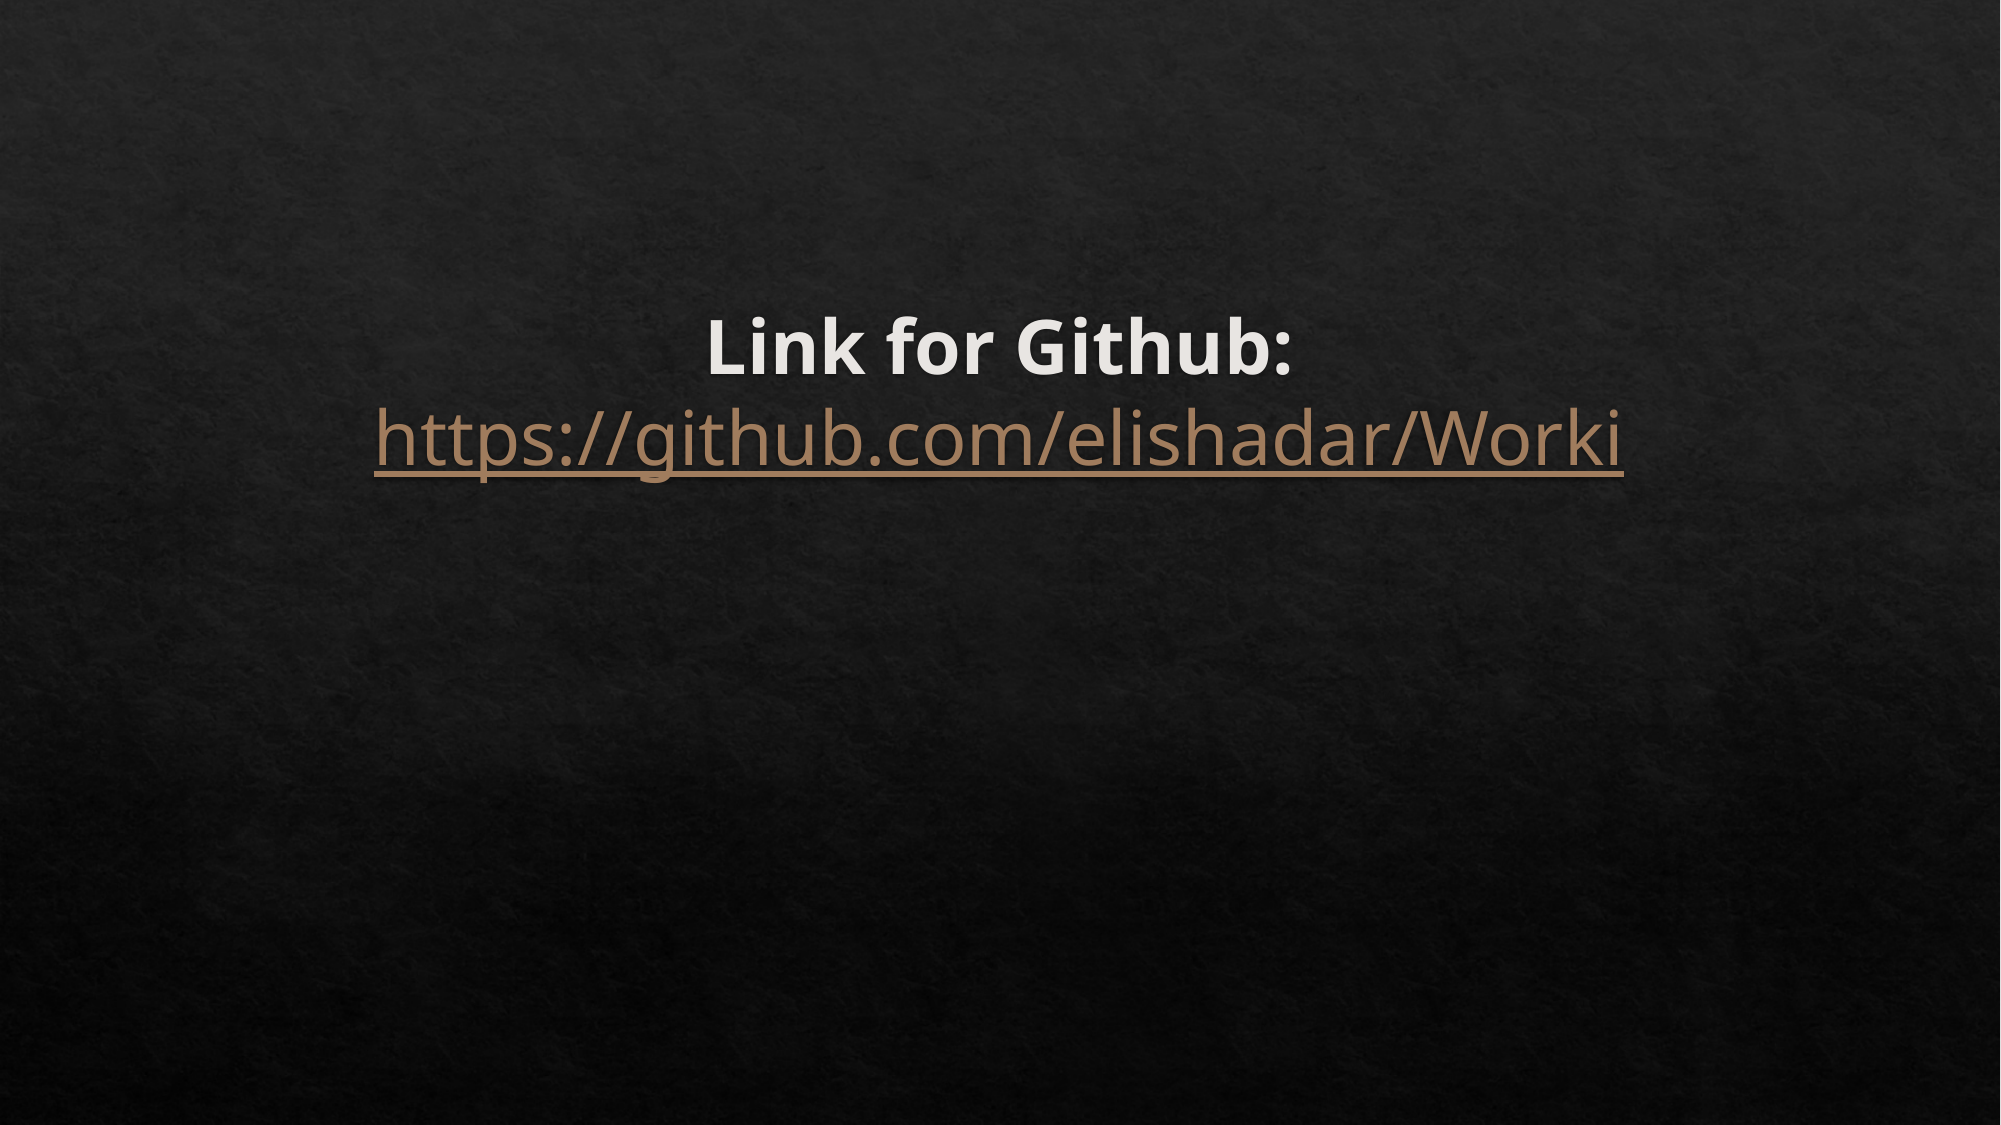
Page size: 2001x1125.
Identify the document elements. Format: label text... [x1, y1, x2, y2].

title Link for Github: https://github.com/elishadar/Worki [224, 290, 1774, 591]
